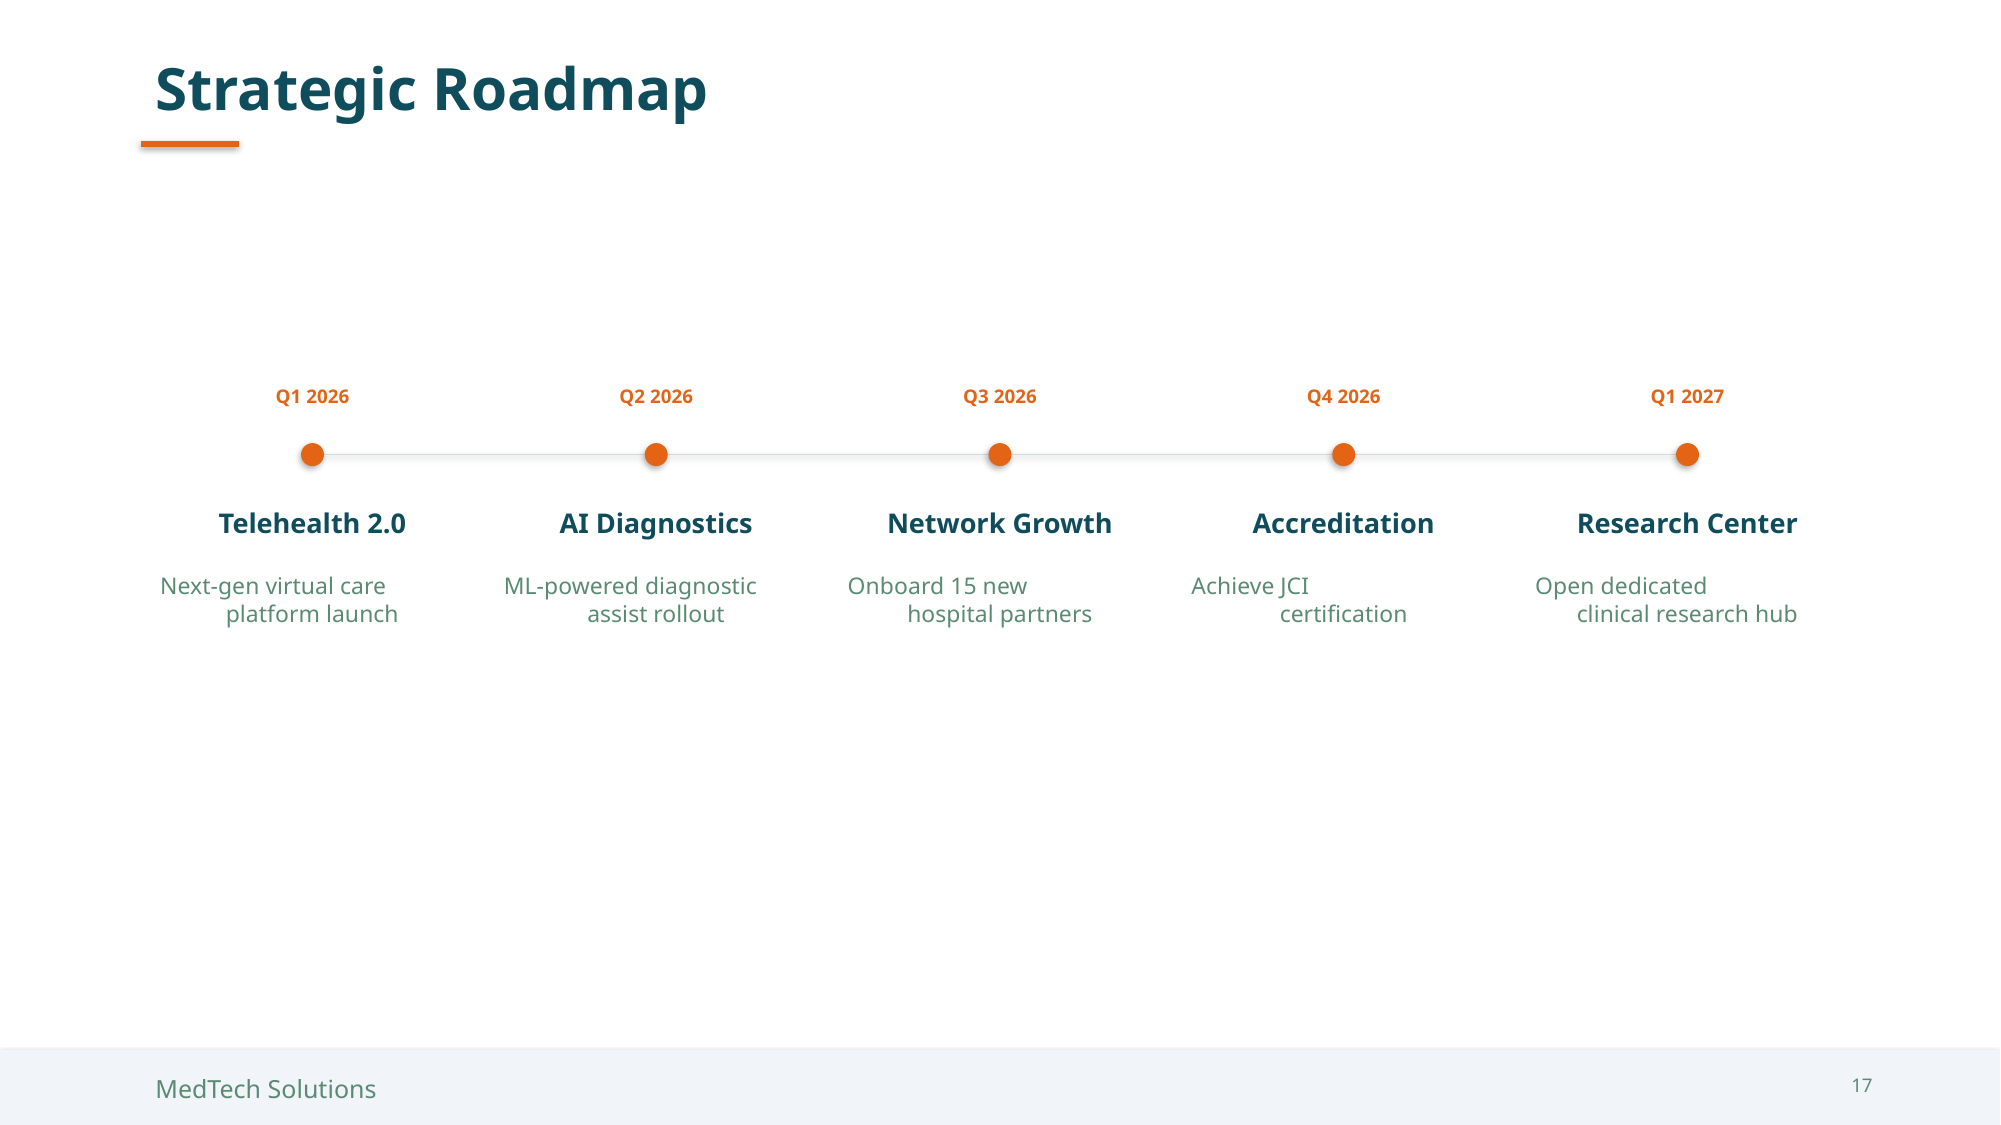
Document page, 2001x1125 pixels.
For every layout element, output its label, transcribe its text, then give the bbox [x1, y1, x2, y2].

text_box [0, 1049, 2000, 1125]
text_box Next-gen virtual care platform launch [145, 564, 480, 635]
text_box 17 [1821, 1066, 1888, 1104]
text_box Q1 2026 [145, 377, 480, 415]
text_box [300, 442, 325, 467]
text_box ML-powered diagnostic assist rollout [489, 564, 824, 635]
text_box Q3 2026 [832, 377, 1167, 415]
text_box Accreditation [1176, 498, 1511, 547]
text_box Open dedicated clinical research hub [1520, 564, 1855, 635]
text_box Research Center [1520, 498, 1855, 547]
text_box Onboard 15 new hospital partners [832, 564, 1167, 635]
text_box [1331, 442, 1356, 454]
text_box Achieve JCI certification [1176, 564, 1511, 635]
text_box Strategic Roadmap [140, 45, 1860, 130]
text_box [987, 442, 1013, 454]
text_box MedTech Solutions [140, 1066, 633, 1112]
text_box Q4 2026 [1176, 377, 1511, 415]
text_box [644, 442, 669, 454]
text_box [1675, 442, 1700, 467]
text_box Telehealth 2.0 [145, 498, 480, 547]
text_box Network Growth [832, 498, 1167, 547]
text_box Q2 2026 [489, 377, 824, 415]
text_box AI Diagnostics [489, 498, 824, 547]
text_box Q1 2027 [1520, 377, 1855, 415]
